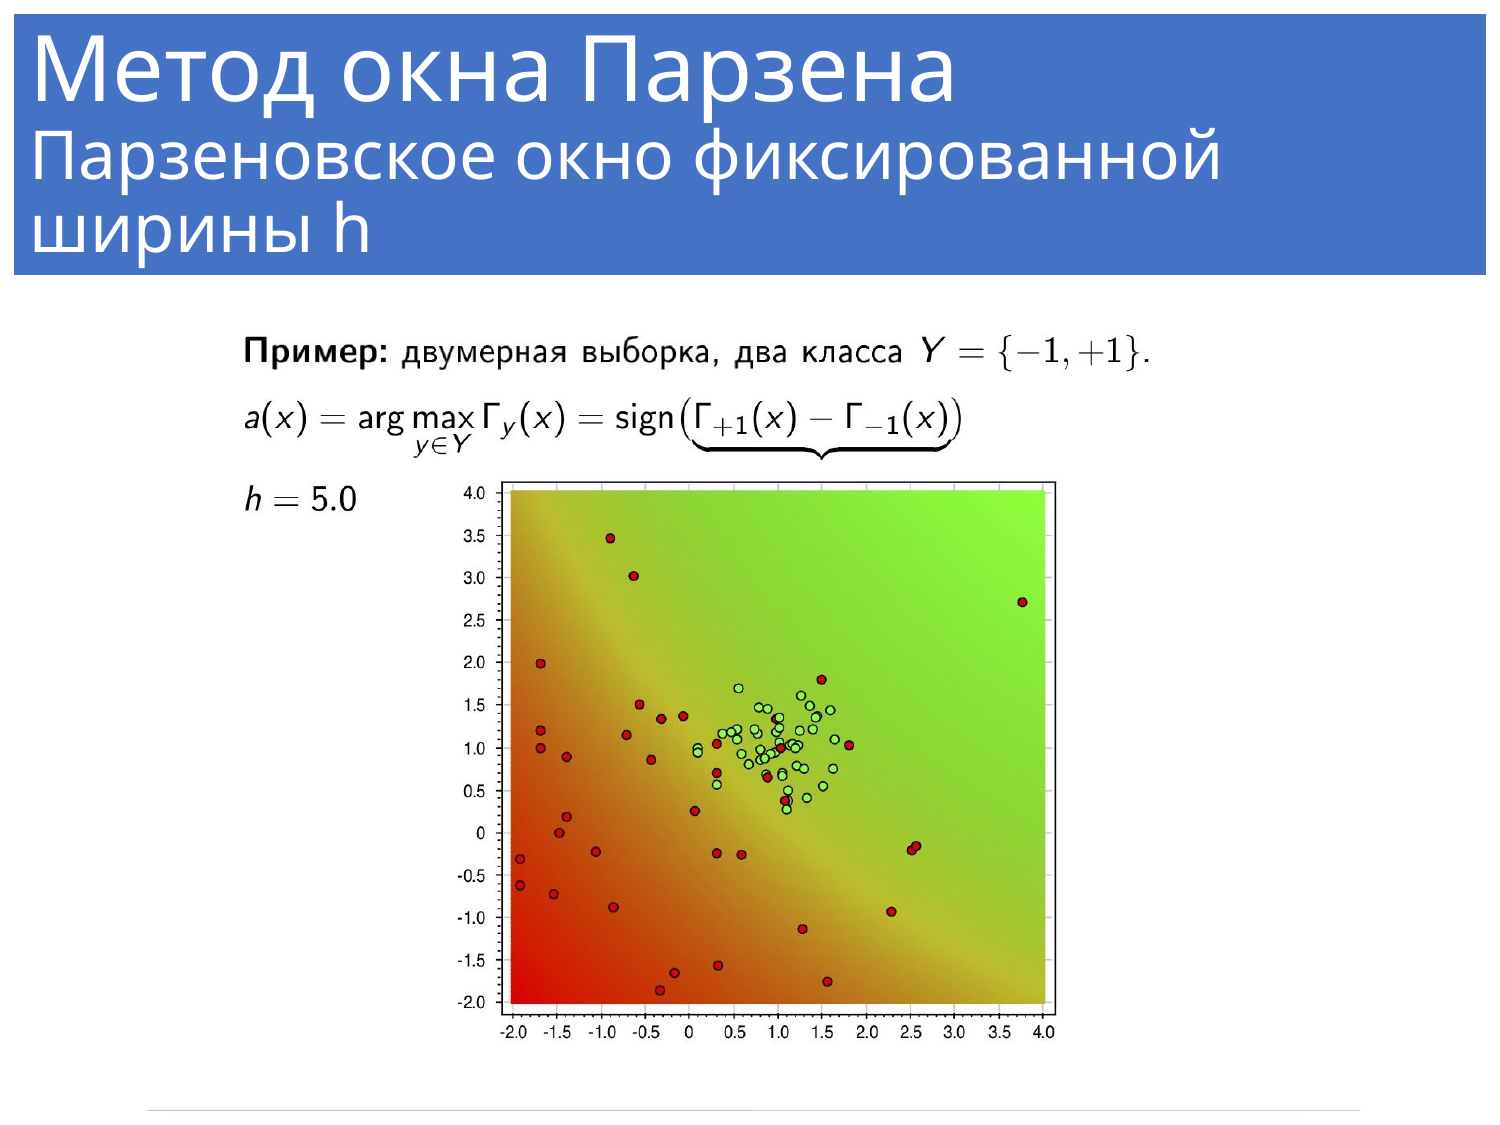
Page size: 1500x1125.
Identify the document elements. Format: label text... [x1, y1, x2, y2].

picture [147, 295, 1362, 1125]
title Метод окна Парзена Парзеновское окно фиксированной ширины h [14, 14, 1486, 275]
